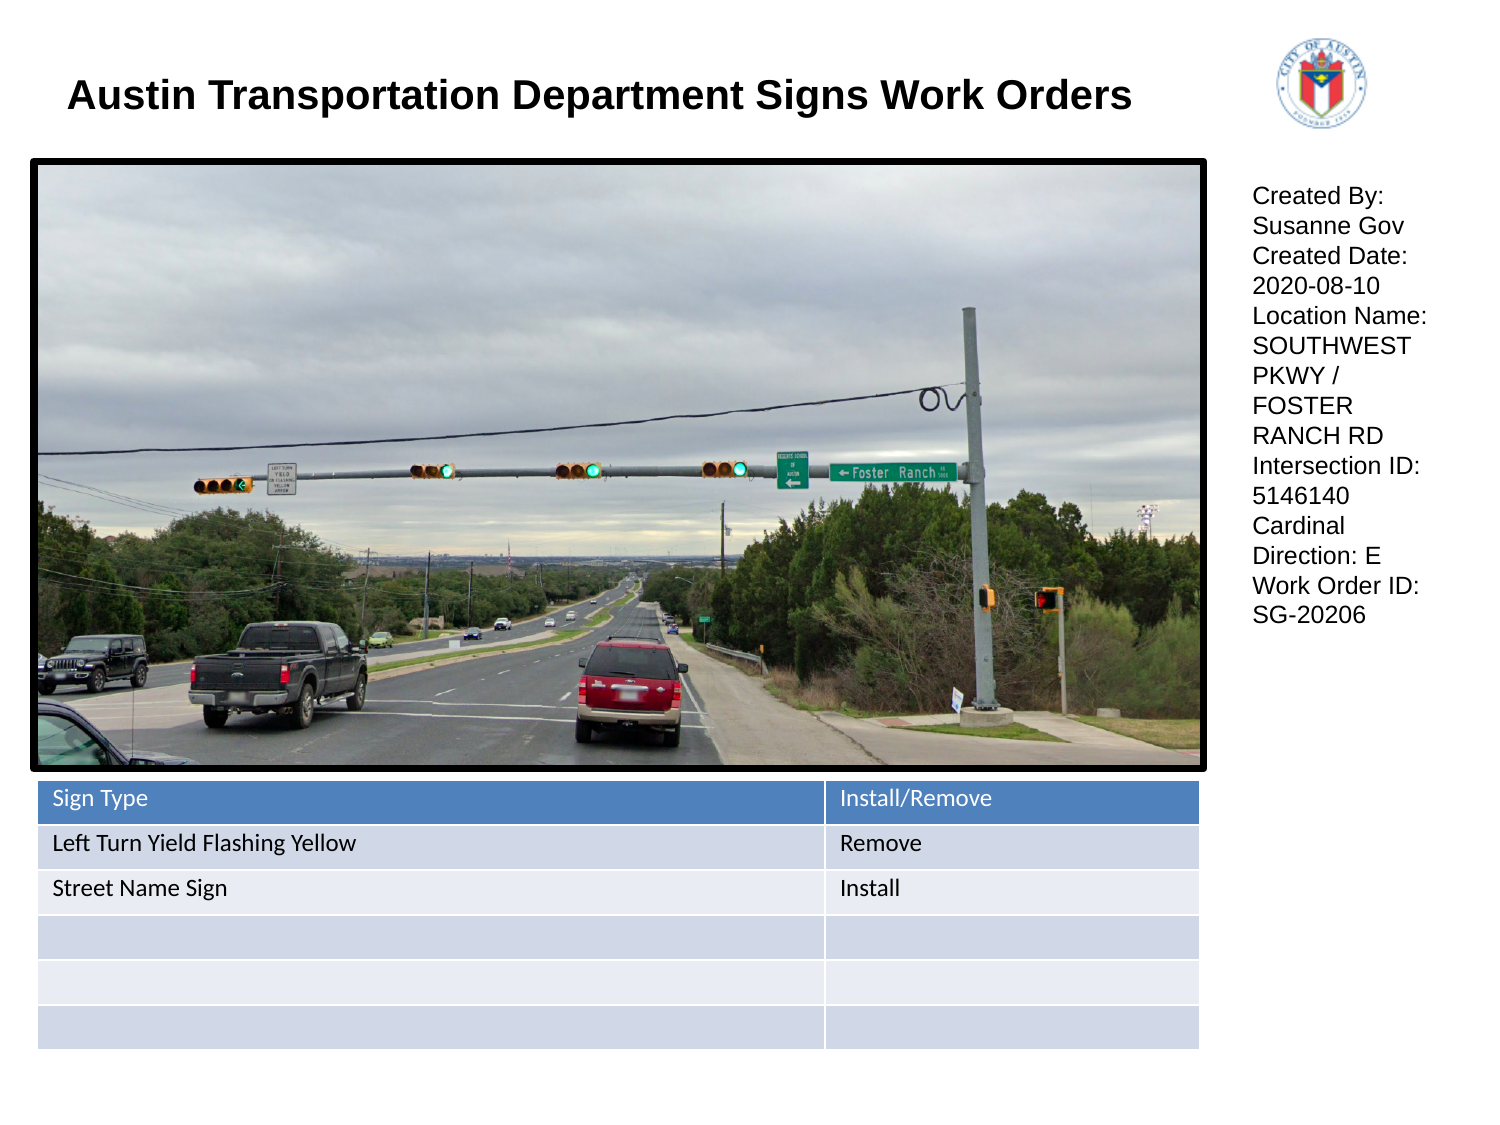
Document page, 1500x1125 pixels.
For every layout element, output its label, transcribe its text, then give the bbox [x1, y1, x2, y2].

table_cell [38, 916, 824, 959]
picture [37, 164, 1201, 766]
table_cell [38, 1006, 824, 1049]
table_cell Install [826, 871, 1199, 914]
table_cell [826, 1006, 1199, 1049]
table_cell Remove [826, 826, 1199, 869]
table_header Install/Remove [826, 781, 1199, 824]
picture [1274, 37, 1369, 132]
table_cell [826, 961, 1199, 1004]
text_box Austin Transportation Department Signs Work Orders [51, 60, 1149, 125]
table_cell Left Turn Yield Flashing Yellow [38, 826, 824, 869]
table_header Sign Type [38, 781, 824, 824]
table_cell [38, 961, 824, 1004]
text_box Created By: Susanne Gov Created Date: 2020-08-10 Location Name: SOUTHWEST PKWY / FOSTER RANCH RD Intersection ID: 5146140 Cardinal Direction: E Work Order ID: SG-20206 [1237, 172, 1463, 637]
table_cell Street Name Sign [38, 871, 824, 914]
table_cell [826, 916, 1199, 959]
